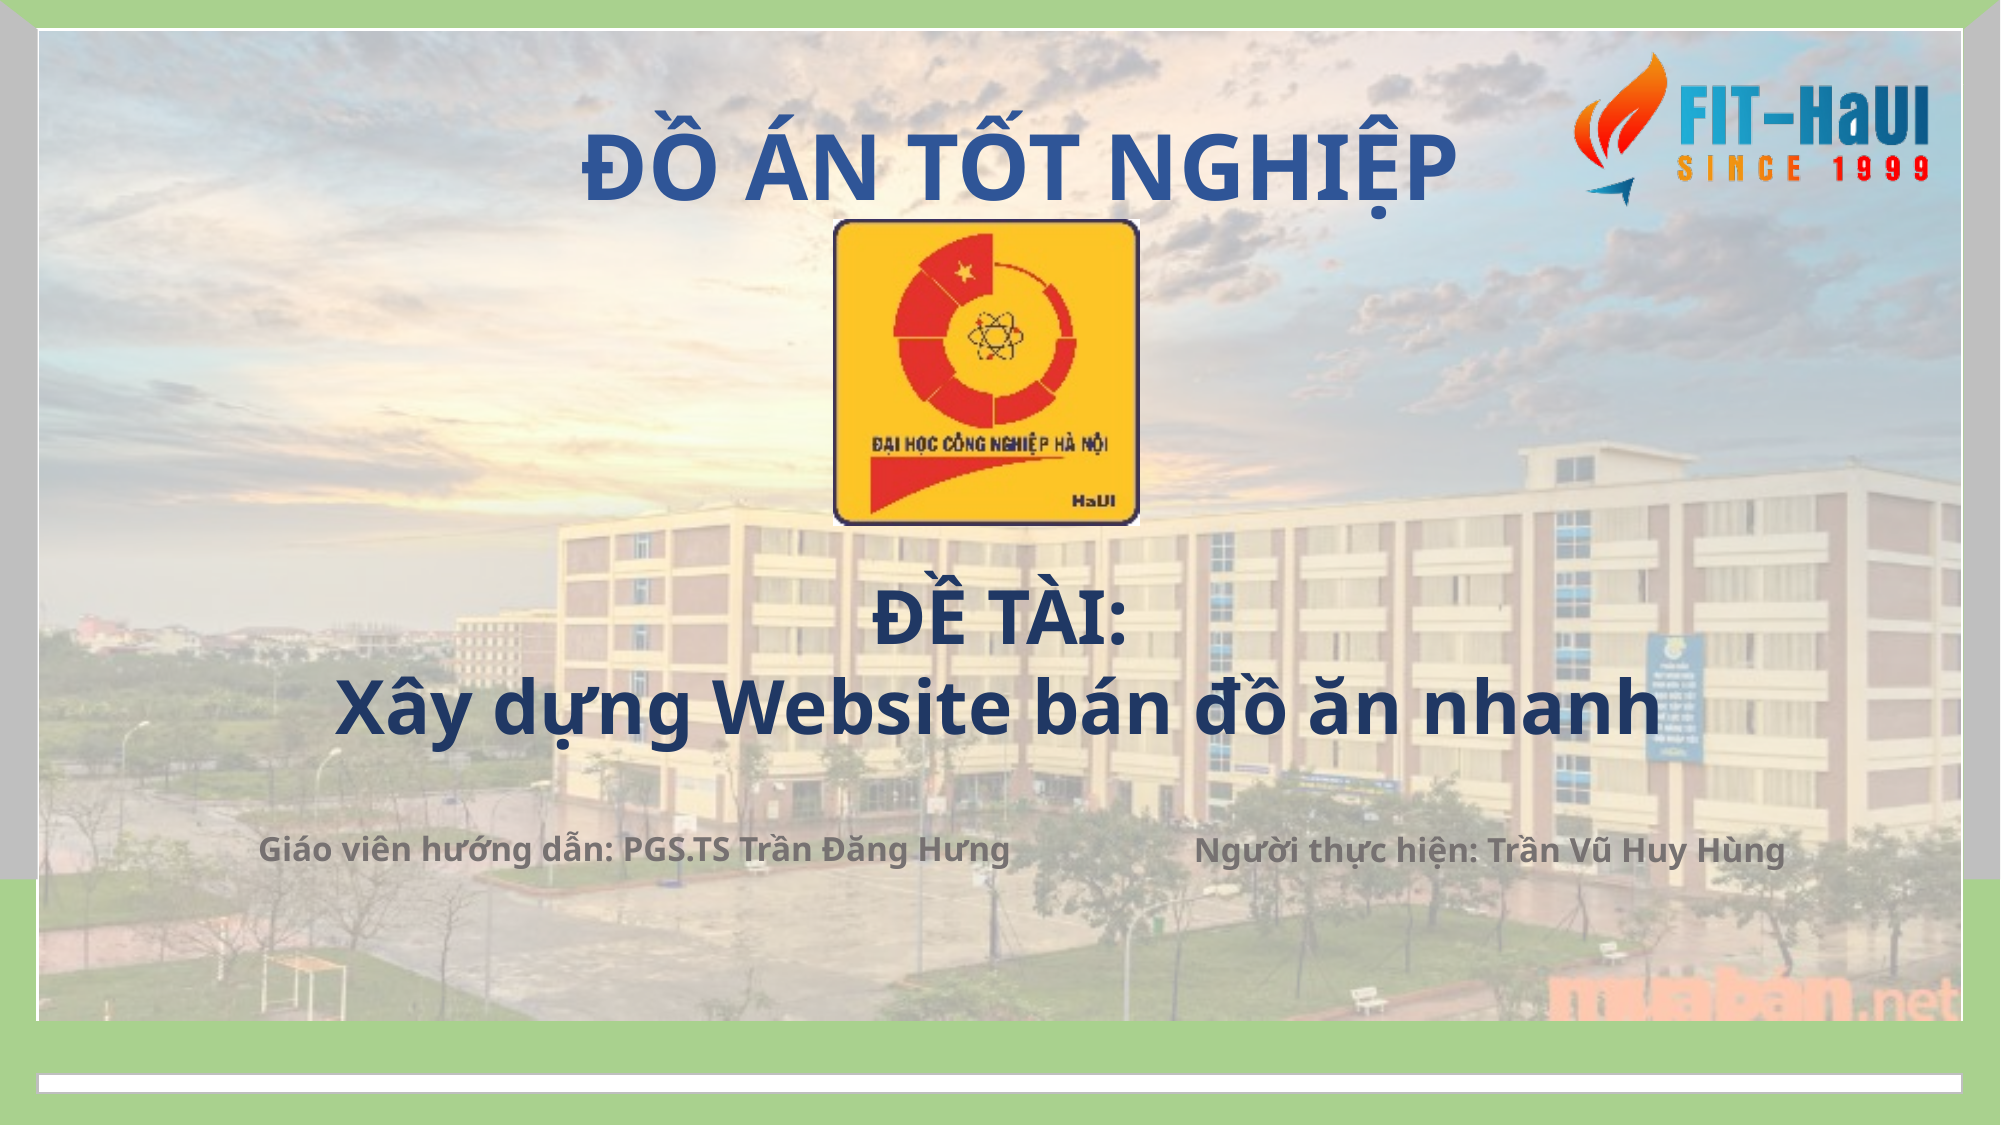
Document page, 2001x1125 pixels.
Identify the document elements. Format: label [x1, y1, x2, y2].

picture [39, 31, 1961, 1021]
